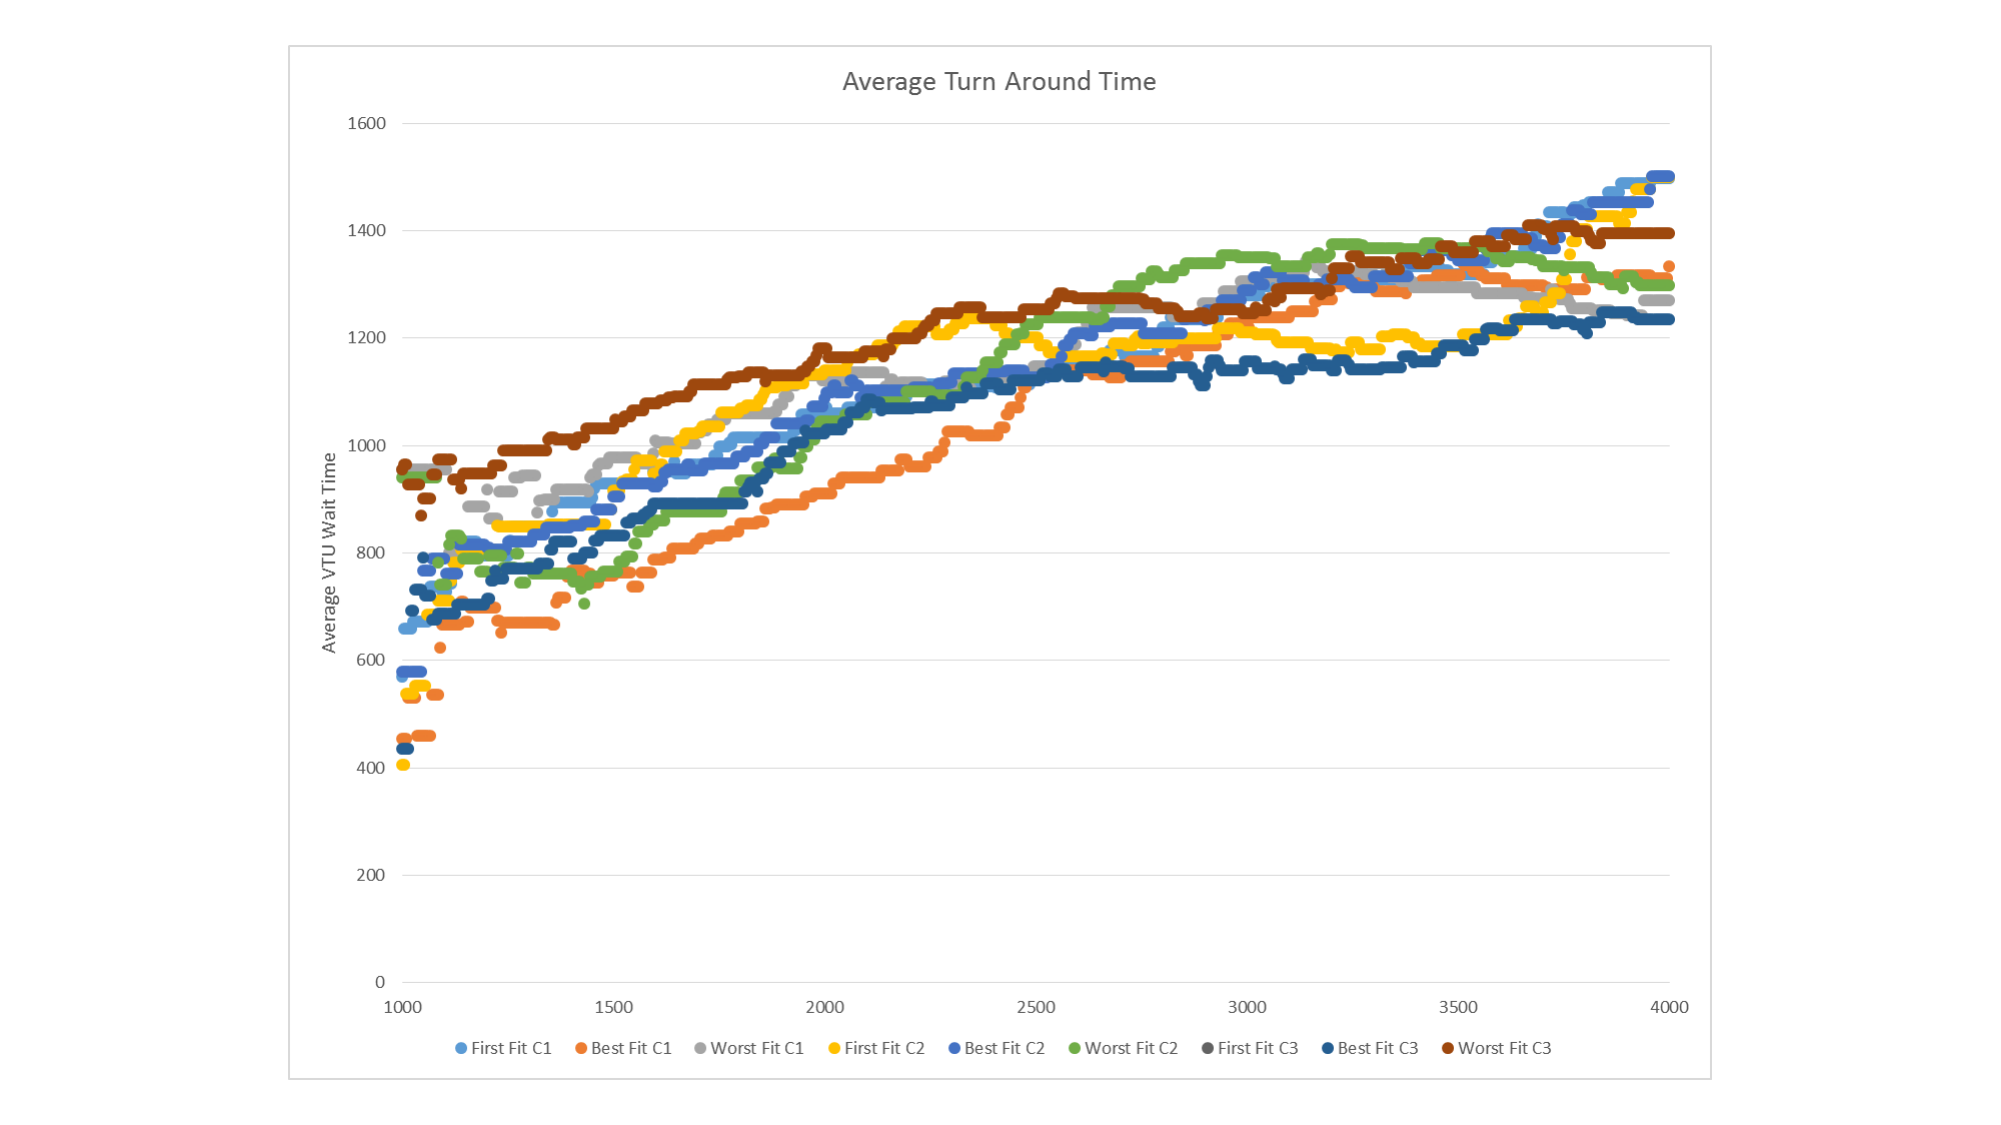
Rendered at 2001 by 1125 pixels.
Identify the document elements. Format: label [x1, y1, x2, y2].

picture [288, 45, 1712, 1080]
